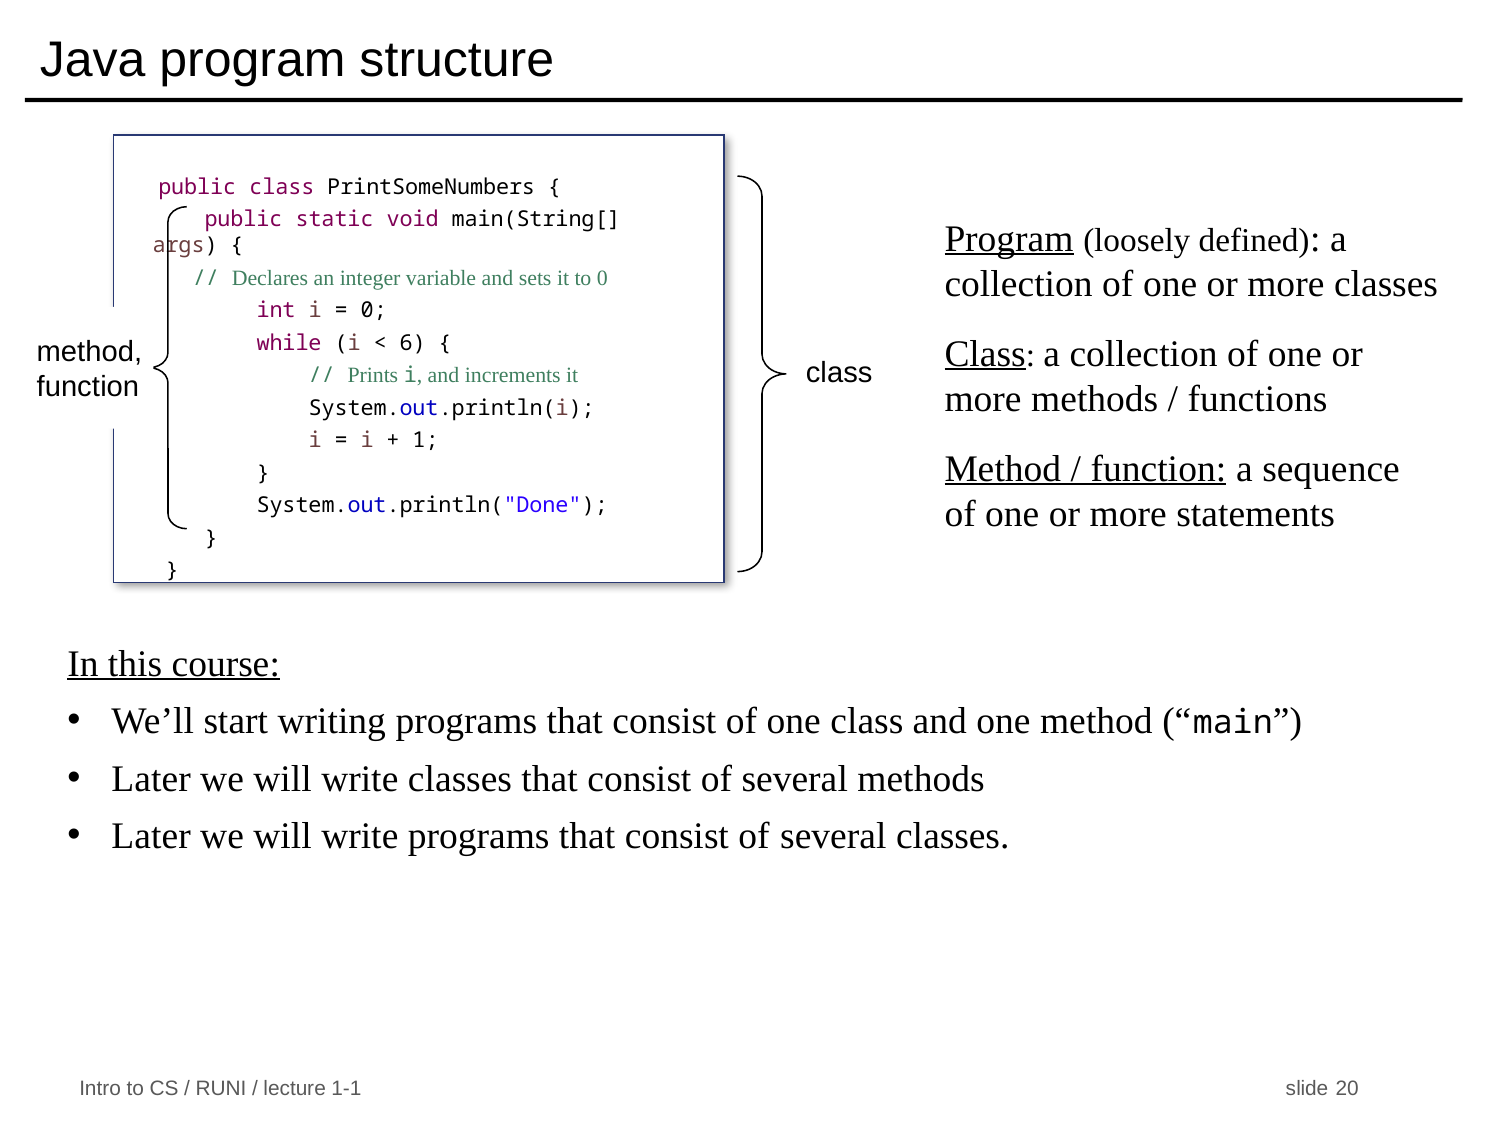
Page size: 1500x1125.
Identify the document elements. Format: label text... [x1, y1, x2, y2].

text_box class [786, 296, 882, 446]
text_box [737, 176, 786, 572]
title Java program structure [24, 12, 1463, 100]
text_box [154, 206, 187, 529]
text_box public class PrintSomeNumbers { public static void main(String[] args) { // Declares an integer variable and sets it to 0 int i = 0; while (i < 6) { // Prints i, and increments it System.out.println(i); i = i + 1; } System.out.println("Done"); } } [113, 135, 725, 583]
text_box method, function [15, 306, 154, 429]
text_box In this course: We’ll start writing programs that consist of one class and one method (“main”) Later we will write classes that consist of several methods Later we will write programs that consist of several classes. [52, 631, 1463, 994]
list Program (loosely defined): a collection of one or more classes Class: a collection of one or more methods / functions Method / function: a sequence of one or more statements [929, 205, 1455, 569]
